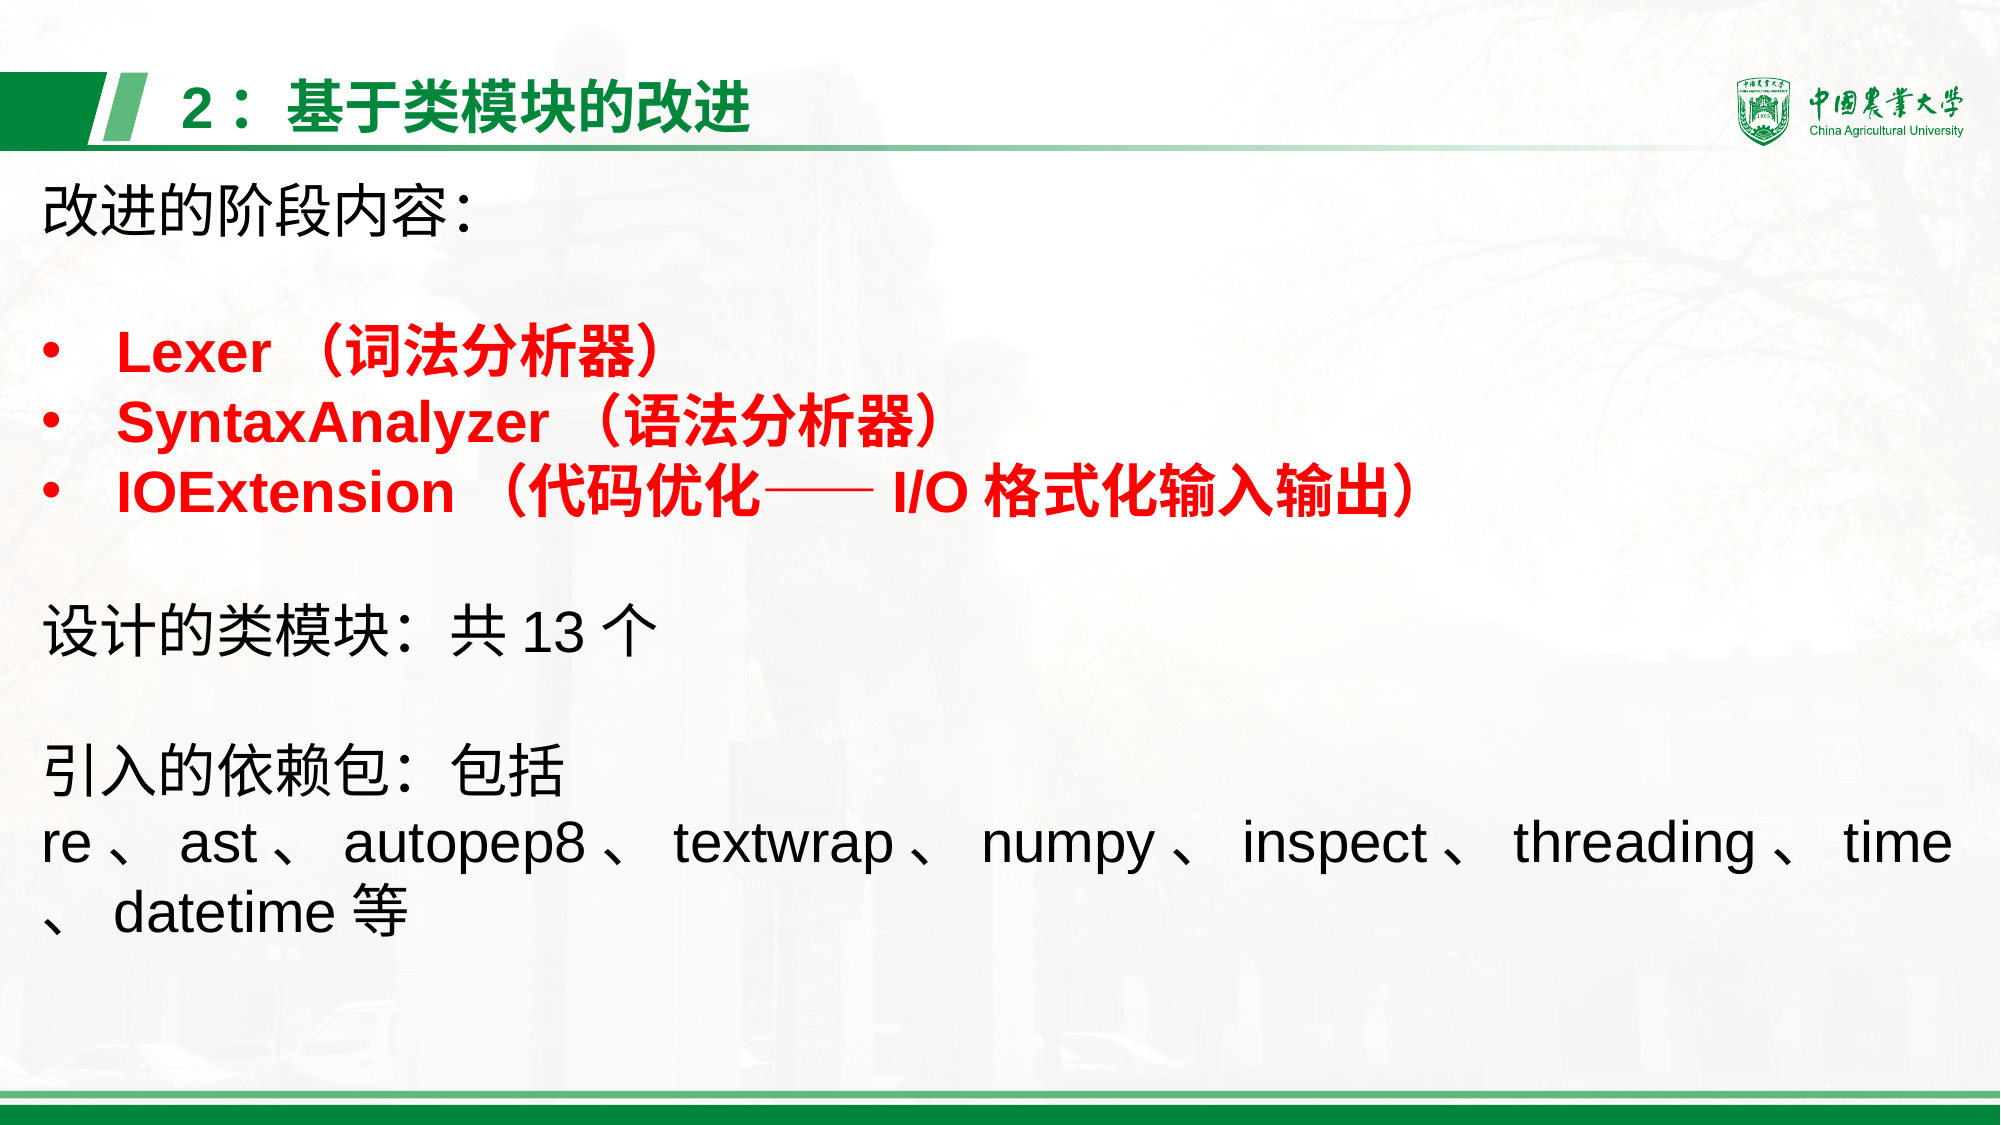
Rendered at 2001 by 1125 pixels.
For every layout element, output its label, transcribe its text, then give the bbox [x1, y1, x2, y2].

title 2：基于类模块的改进 [166, 75, 780, 144]
text_box 改进的阶段内容： Lexer（词法分析器） SyntaxAnalyzer（语法分析器） IOExtension（代码优化——I/O格式化输入输出） 设计的类模块：共13个 引入的依赖包：包括re、ast、autopep8、textwrap、numpy、inspect、threading、time、datetime等 [26, 166, 1970, 1088]
